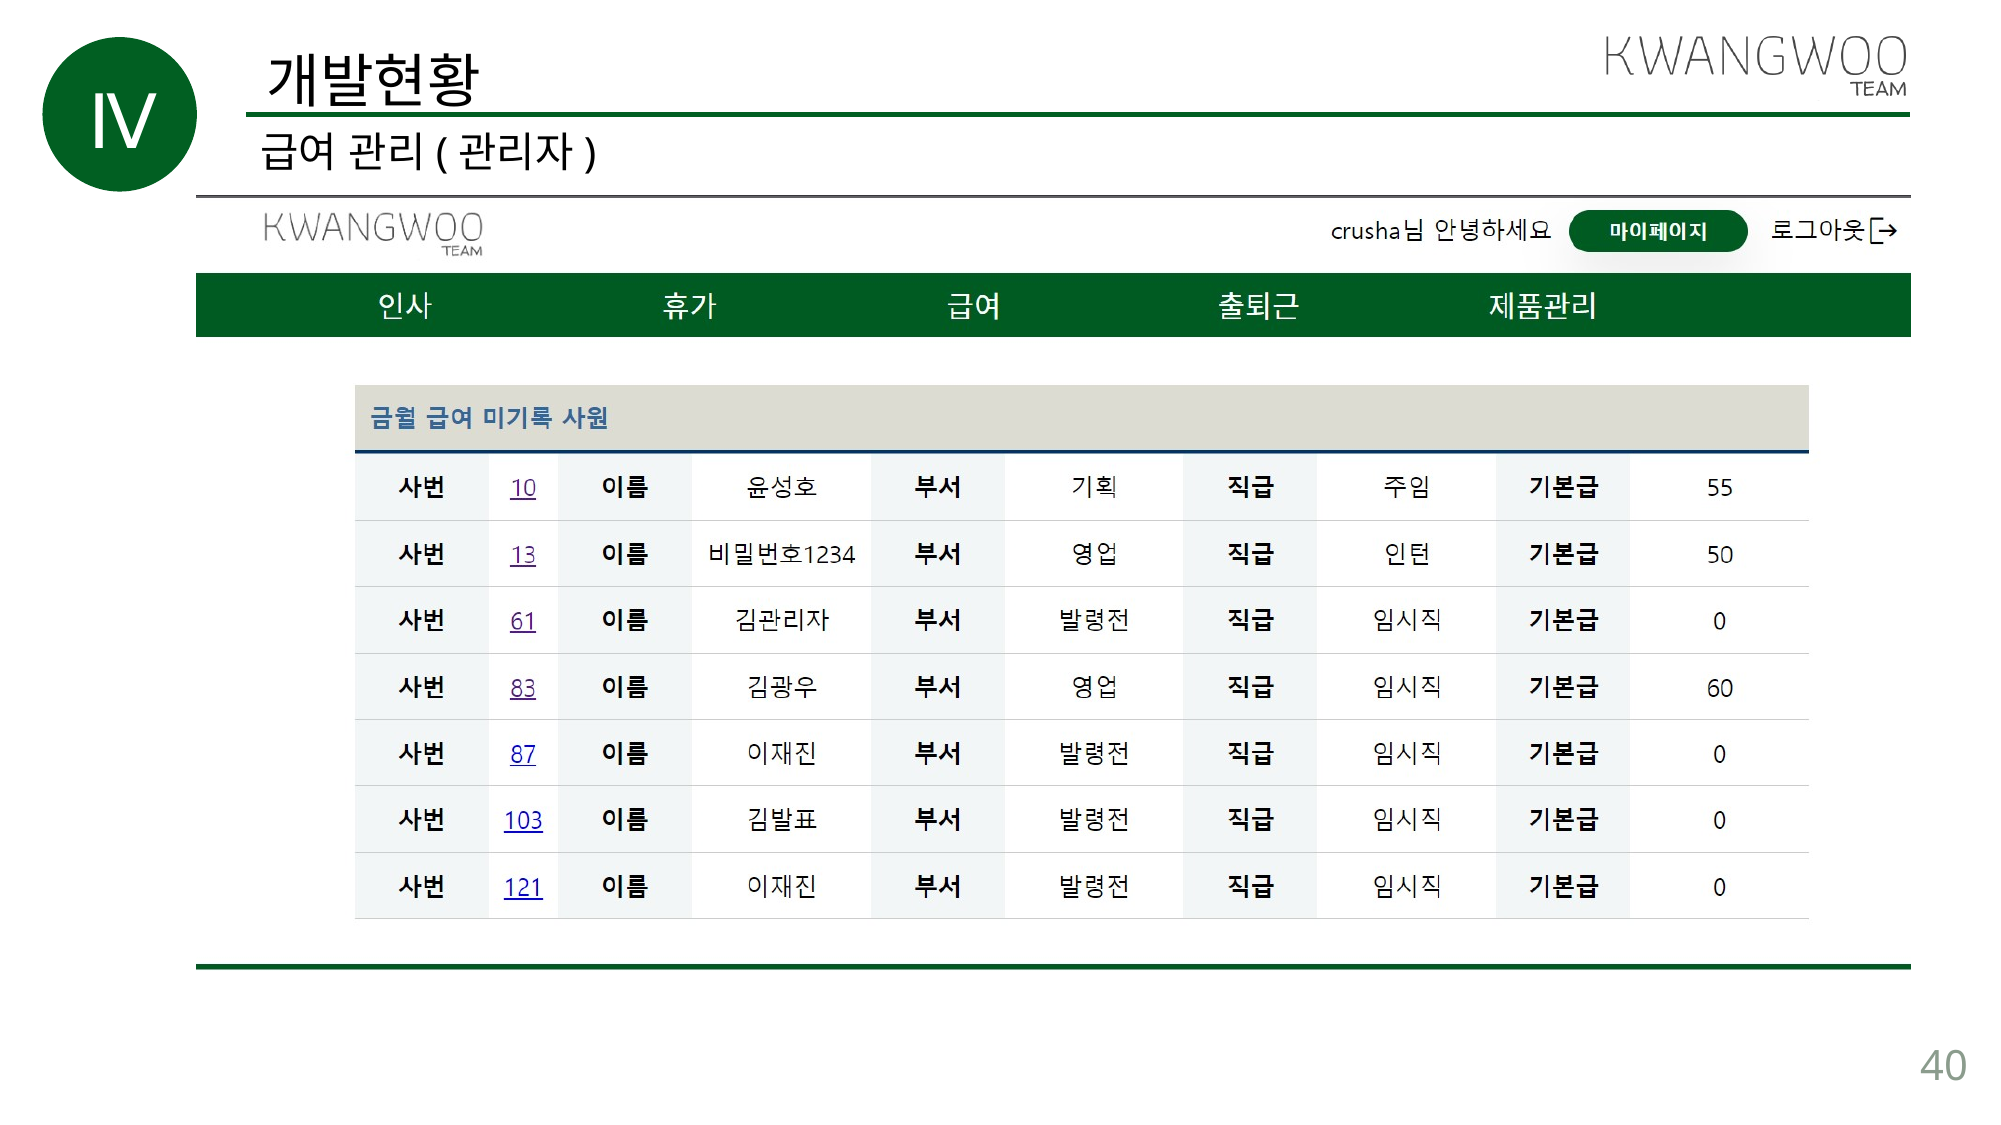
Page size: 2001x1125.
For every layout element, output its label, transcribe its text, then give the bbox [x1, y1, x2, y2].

slide_number 40 [1533, 1037, 1984, 1098]
text_box 개발현황 [252, 115, 496, 122]
text_box [41, 36, 198, 193]
text_box Ⅳ [73, 66, 173, 172]
text_box 개발현황 [252, 37, 496, 114]
picture [1602, 32, 1911, 101]
text_box 급여 관리(관리자) [245, 118, 612, 184]
picture [196, 195, 1911, 983]
